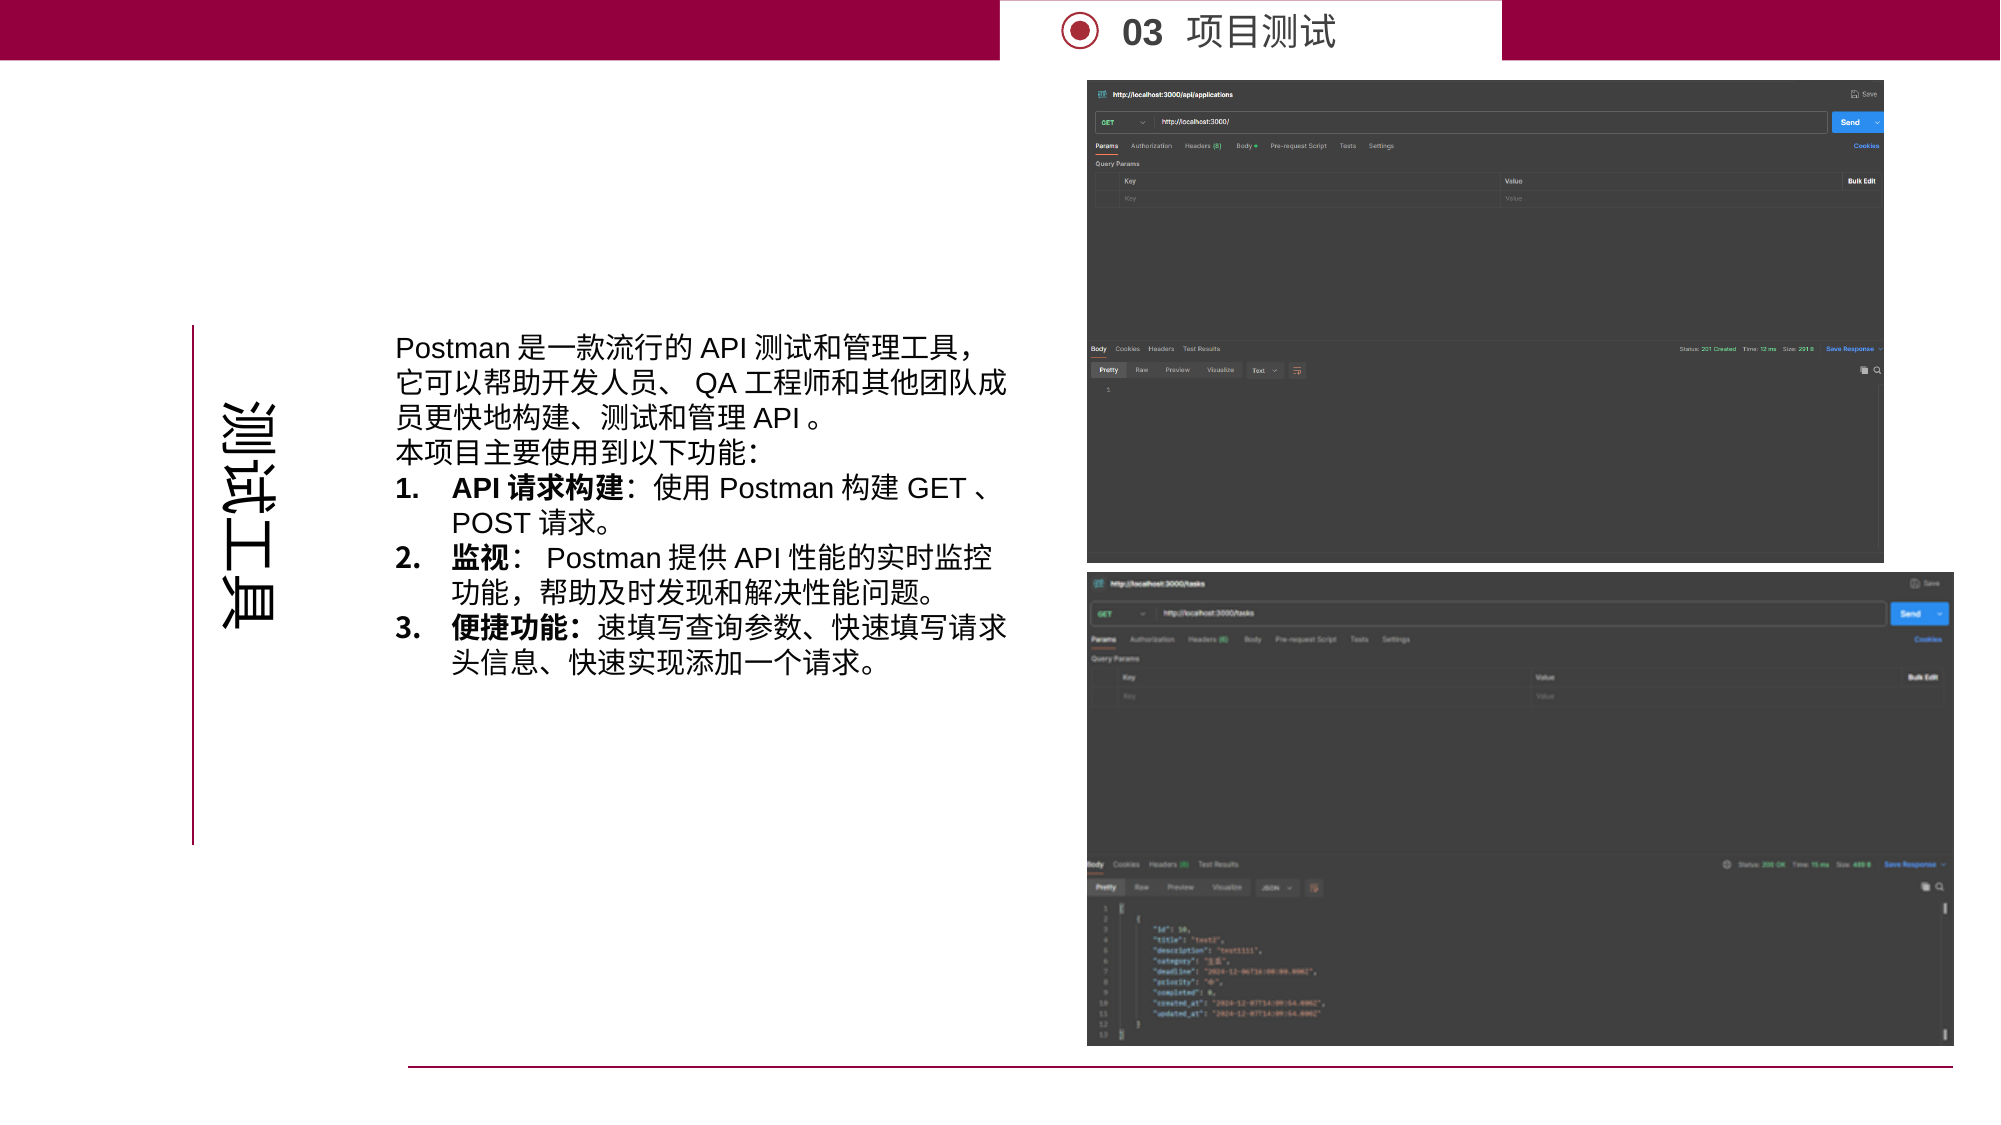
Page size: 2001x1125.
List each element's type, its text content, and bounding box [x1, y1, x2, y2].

text_box 测试工具 [192, 585, 294, 786]
text_box [0, 0, 999, 61]
picture [1087, 80, 1884, 563]
text_box Postman是一款流行的API测试和管理工具，它可以帮助开发人员、QA工程师和其他团队成员更快地构建、测试和管理API。 本项目主要使用到以下功能： API请求构建：使用Postman构建GET、POST请求。 监视：Postman提供API性能的实时监控功能，帮助及时发现和解决性能问题。 便捷功能：速填写查询参数、快速填写请求头信息、快速实现添加一个请求。 [380, 321, 1029, 722]
text_box 测试工具 [192, 384, 294, 584]
text_box [1502, 0, 2000, 61]
picture [1087, 571, 1953, 1046]
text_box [999, 0, 1502, 61]
